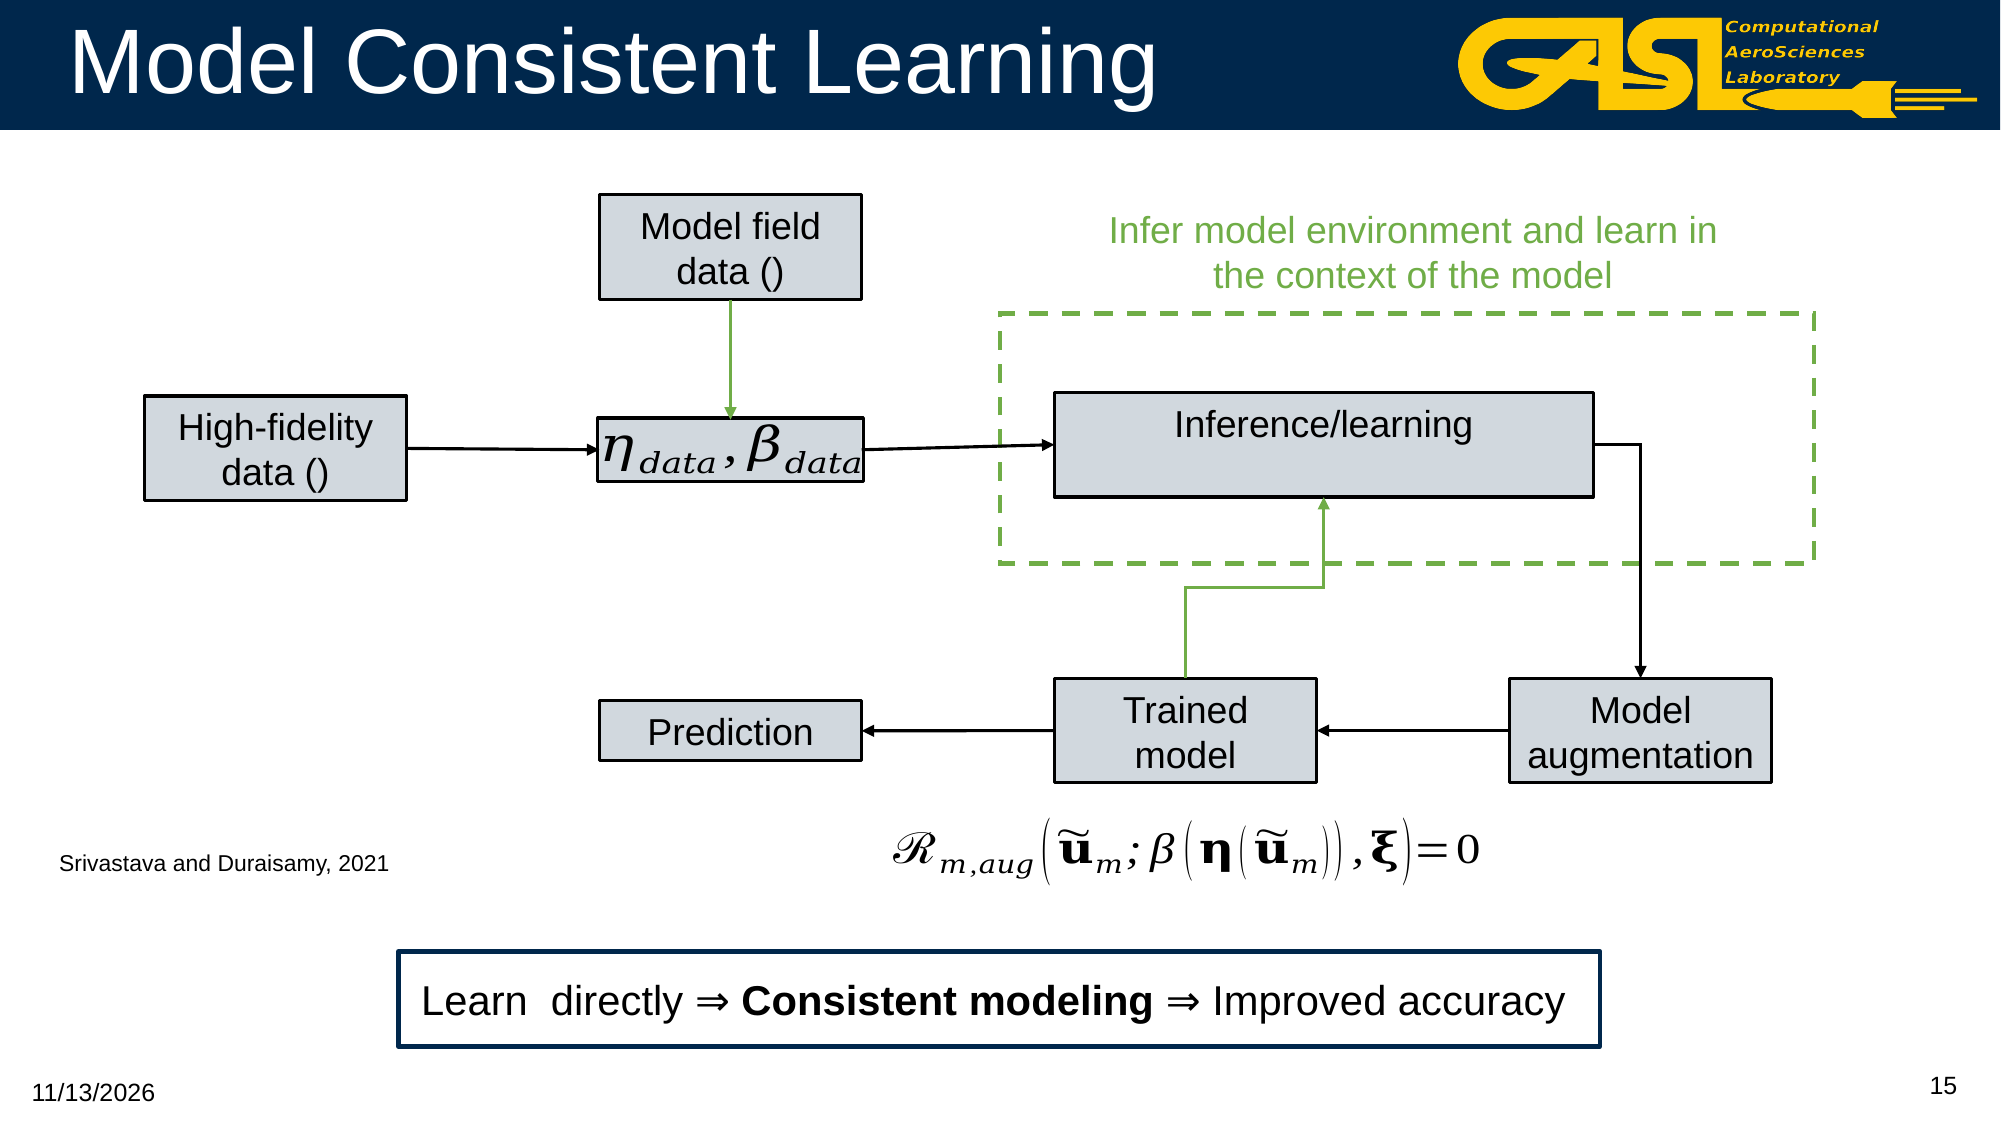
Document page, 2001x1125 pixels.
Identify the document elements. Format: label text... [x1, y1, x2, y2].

text_box Prediction [599, 700, 862, 761]
title Model Consistent Learning [53, 0, 1449, 129]
picture [1449, 14, 1996, 121]
text_box Infer model environment and learn in the context of the model [1068, 198, 1758, 304]
text_box [999, 313, 1815, 564]
text_box Model augmentation [1509, 678, 1772, 783]
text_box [1168, 522, 1342, 661]
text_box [1593, 448, 1641, 679]
slide_number 15 [1522, 1054, 1973, 1115]
text_box Trained model [1054, 678, 1317, 783]
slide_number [16, 1061, 467, 1122]
text_box Srivastava and Duraisamy, 2021 [44, 841, 405, 884]
